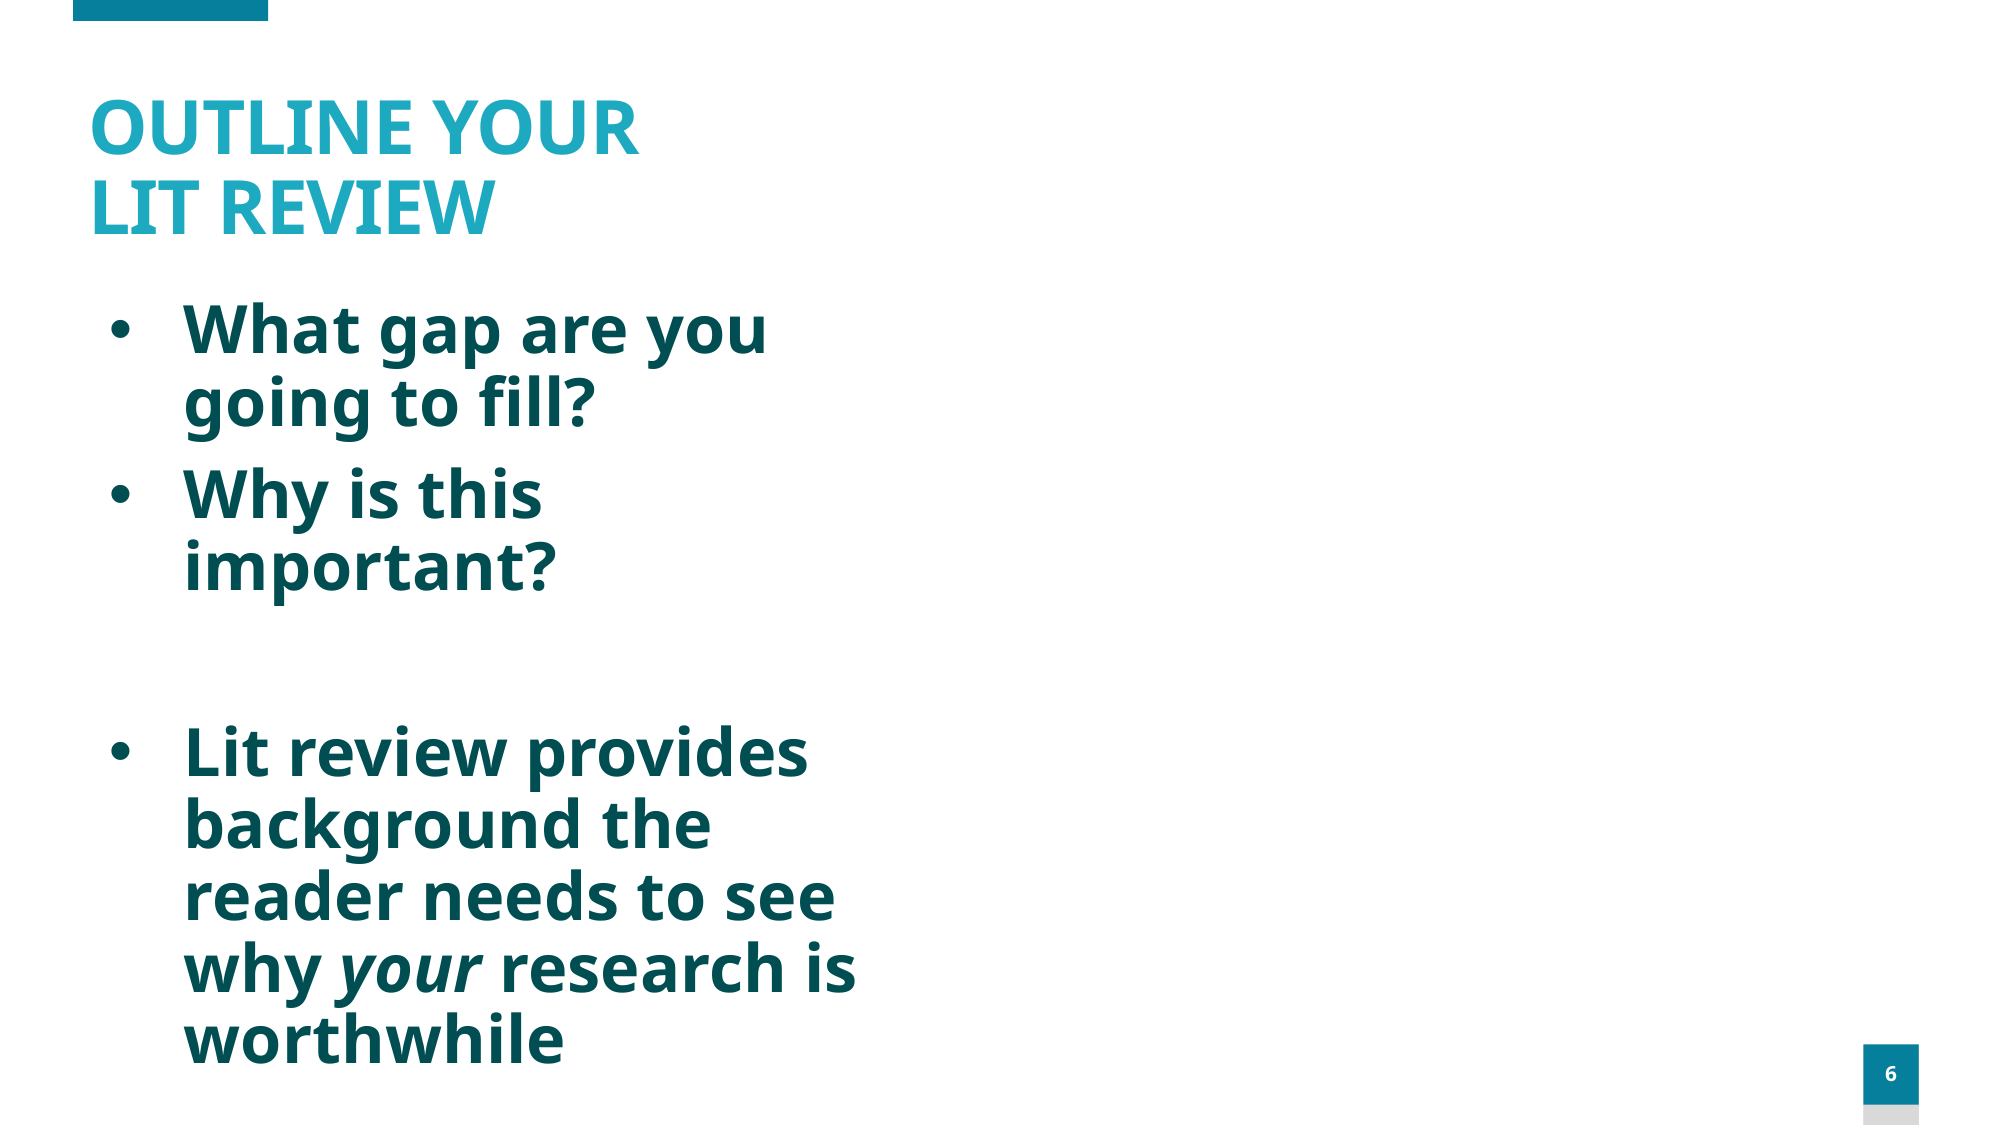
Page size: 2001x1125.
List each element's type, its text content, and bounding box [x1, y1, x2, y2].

picture [897, 0, 2000, 1125]
list What gap are you going to fill? Why is this important? Lit review provides background the reader needs to see why your research is worthwhile [93, 289, 897, 344]
title OUTLINE YOUR LIT REVIEW [73, 81, 897, 260]
